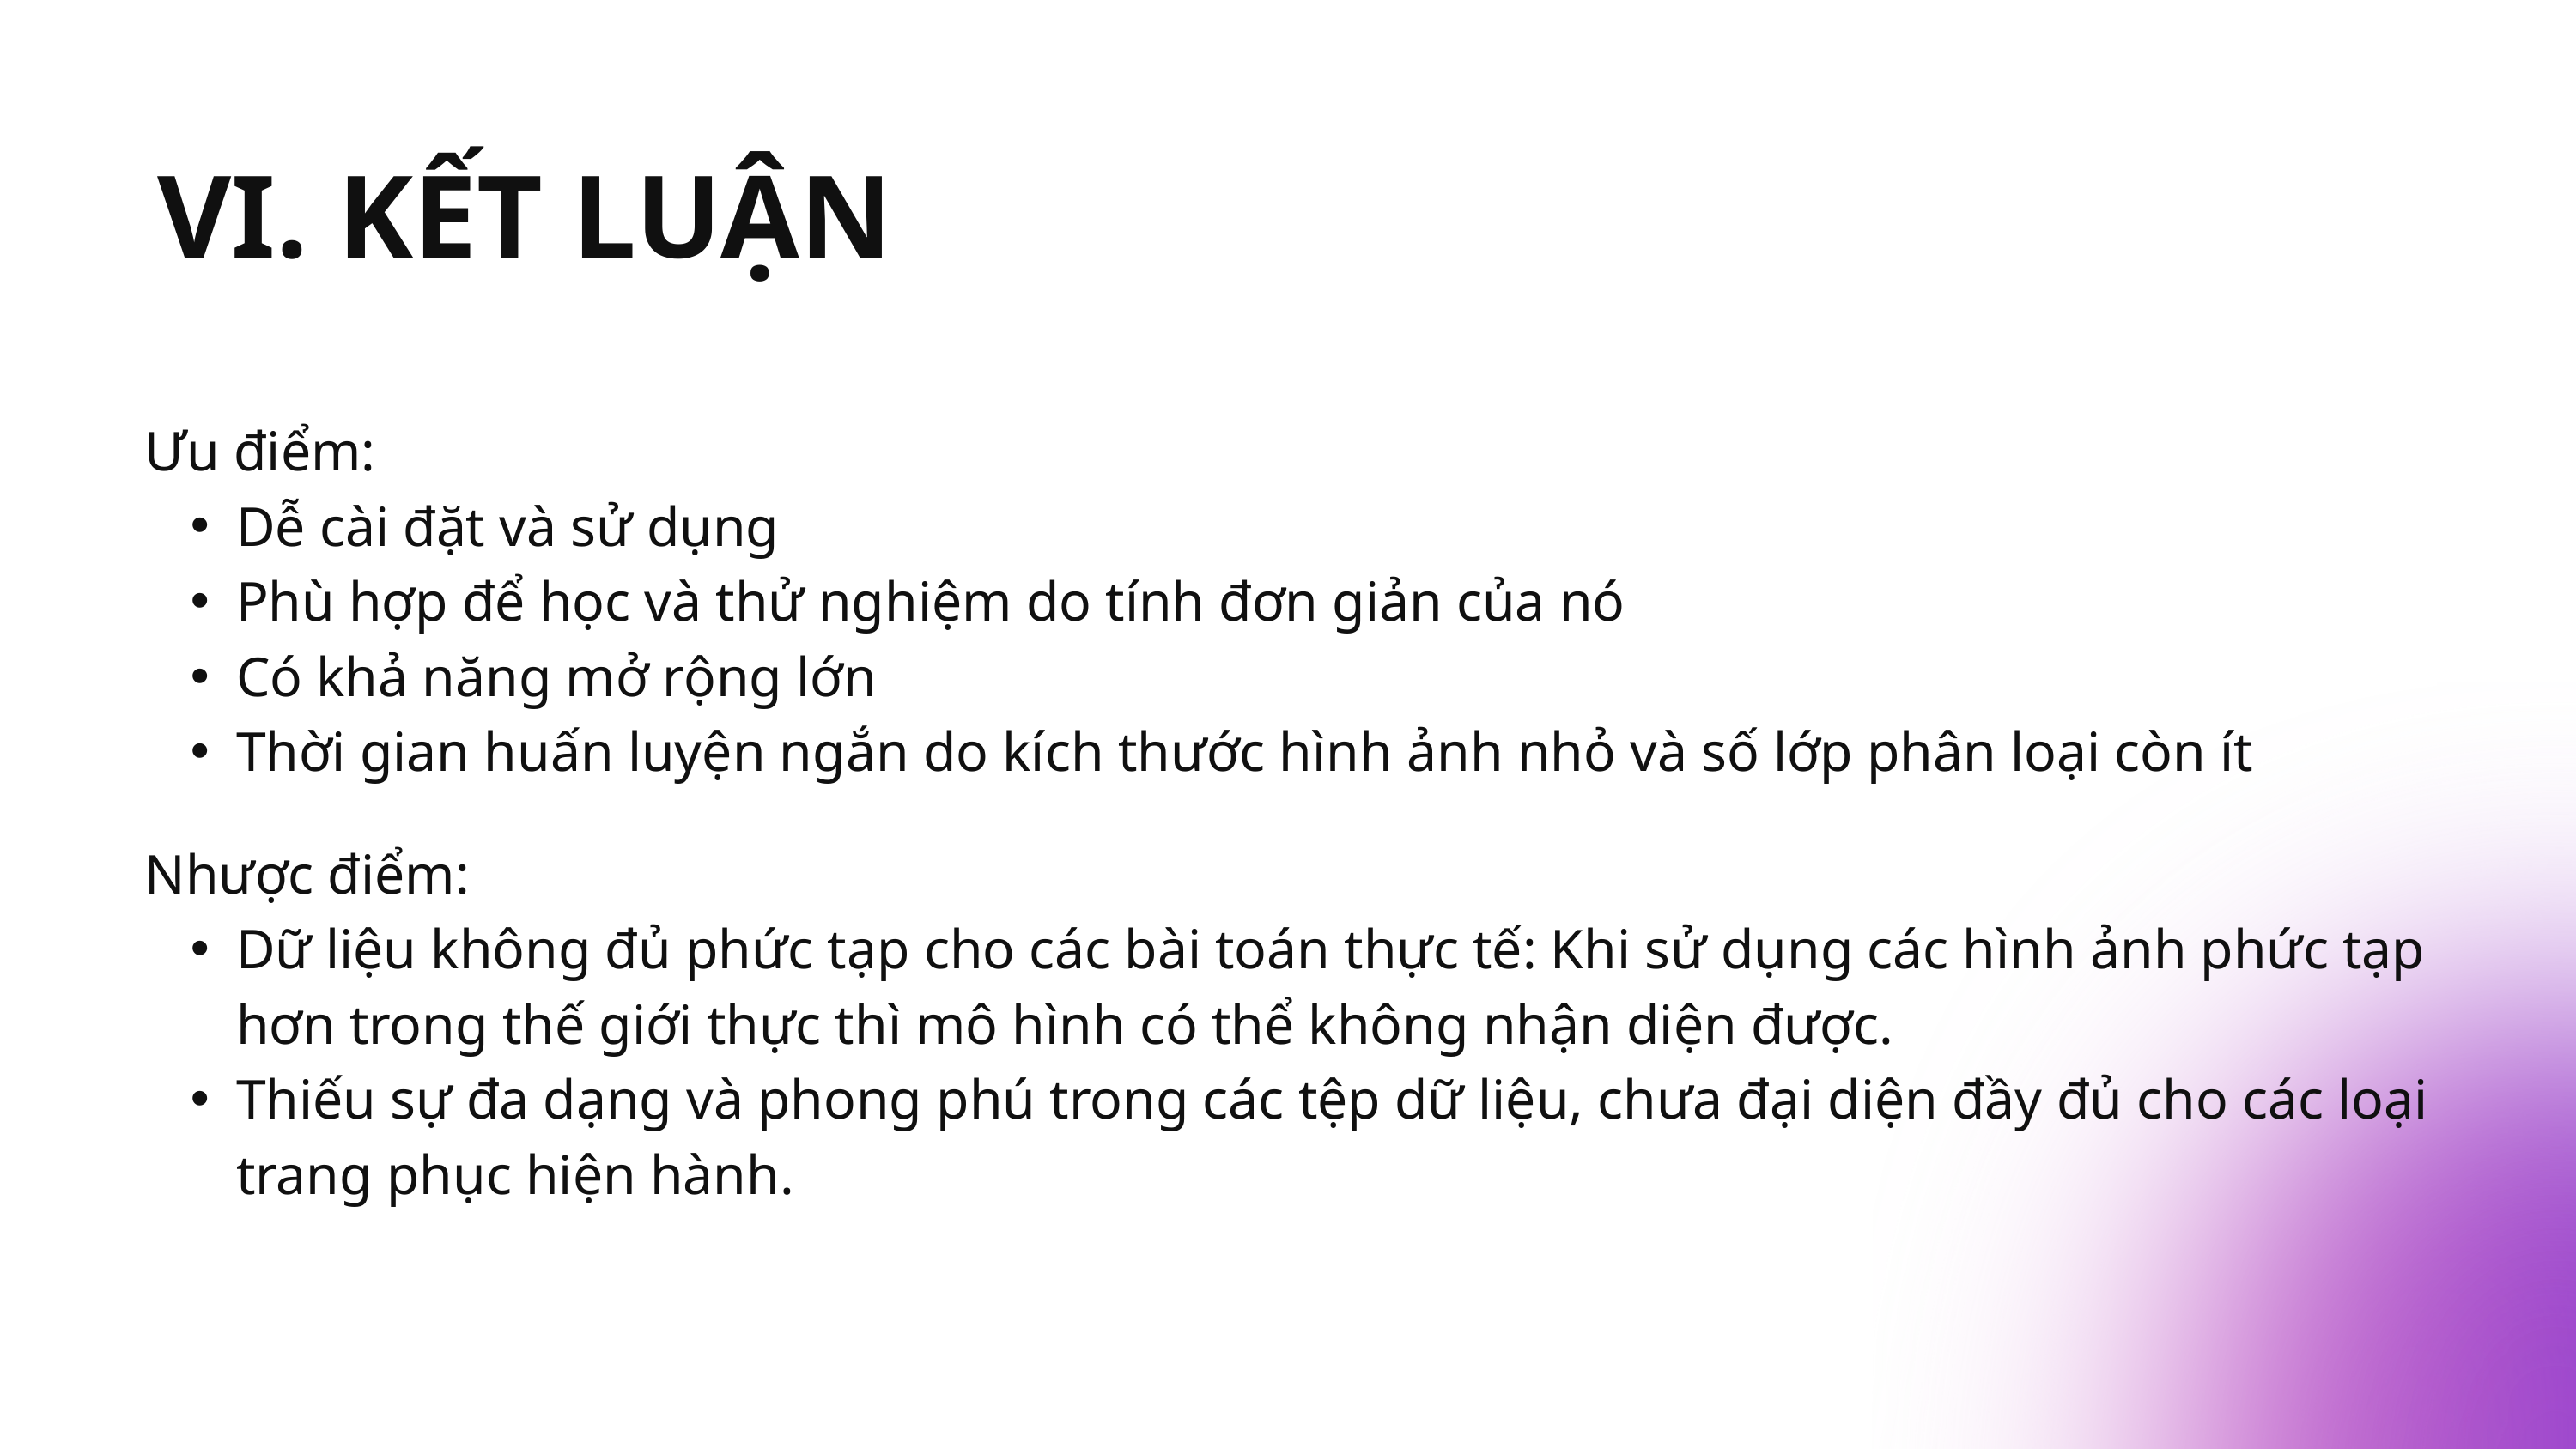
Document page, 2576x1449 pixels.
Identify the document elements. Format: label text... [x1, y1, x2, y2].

text_box Ưu điểm: Dễ cài đặt và sử dụng Phù hợp để học và thử nghiệm do tính đơn giản của nó Có khả năng mở rộng lớn Thời gian huấn luyện ngắn do kích thước hình ảnh nhỏ và số lớp phân loại còn ít [144, 406, 2432, 783]
text_box [1872, 682, 2576, 1449]
text_box Nhược điểm: Dữ liệu không đủ phức tạp cho các bài toán thực tế: Khi sử dụng các hình ảnh phức tạp hơn trong thế giới thực thì mô hình có thể không nhận diện được. Thiếu sự đa dạng và phong phú trong các tệp dữ liệu, chưa đại diện đầy đủ cho các loại trang phục hiện hành. [144, 828, 2432, 1205]
text_box VI. KẾT LUẬN [157, 143, 2419, 281]
